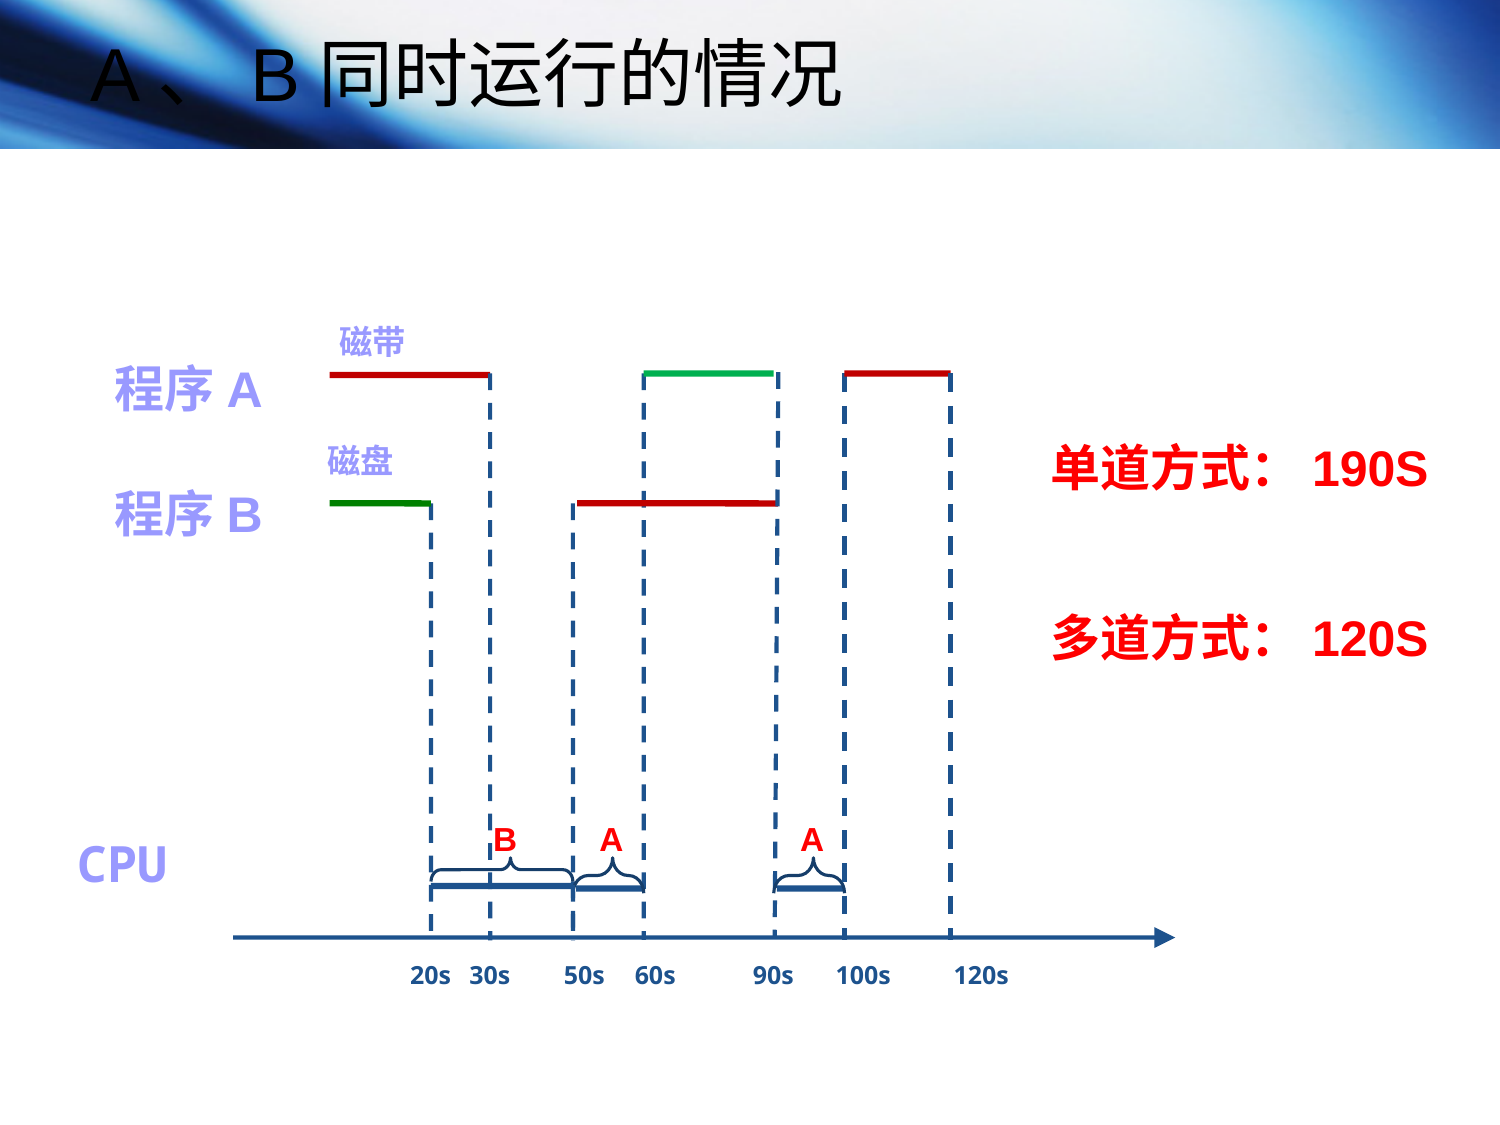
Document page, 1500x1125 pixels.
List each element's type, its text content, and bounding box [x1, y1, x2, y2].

text_box A [584, 810, 656, 866]
text_box 50s [549, 952, 620, 997]
text_box 磁带 [324, 314, 443, 369]
text_box [430, 866, 573, 882]
text_box 程序B [99, 474, 288, 550]
text_box 30s [454, 952, 538, 997]
text_box 程序A [99, 349, 288, 425]
text_box B [478, 810, 550, 866]
text_box 磁盘 [312, 432, 431, 488]
text_box 120s [939, 952, 1034, 997]
text_box [773, 857, 845, 894]
text_box 20s [395, 952, 454, 997]
text_box 单道方式：190S 多道方式：120S [1035, 429, 1500, 674]
text_box A [785, 810, 857, 866]
text_box 90s [738, 952, 820, 997]
text_box 100s [820, 952, 916, 997]
picture [0, 0, 1500, 149]
text_box [953, 927, 1176, 948]
title A、B同时运行的情况 [75, 24, 1425, 118]
text_box CPU [62, 824, 313, 900]
text_box 60s [620, 952, 703, 997]
text_box [572, 857, 644, 894]
